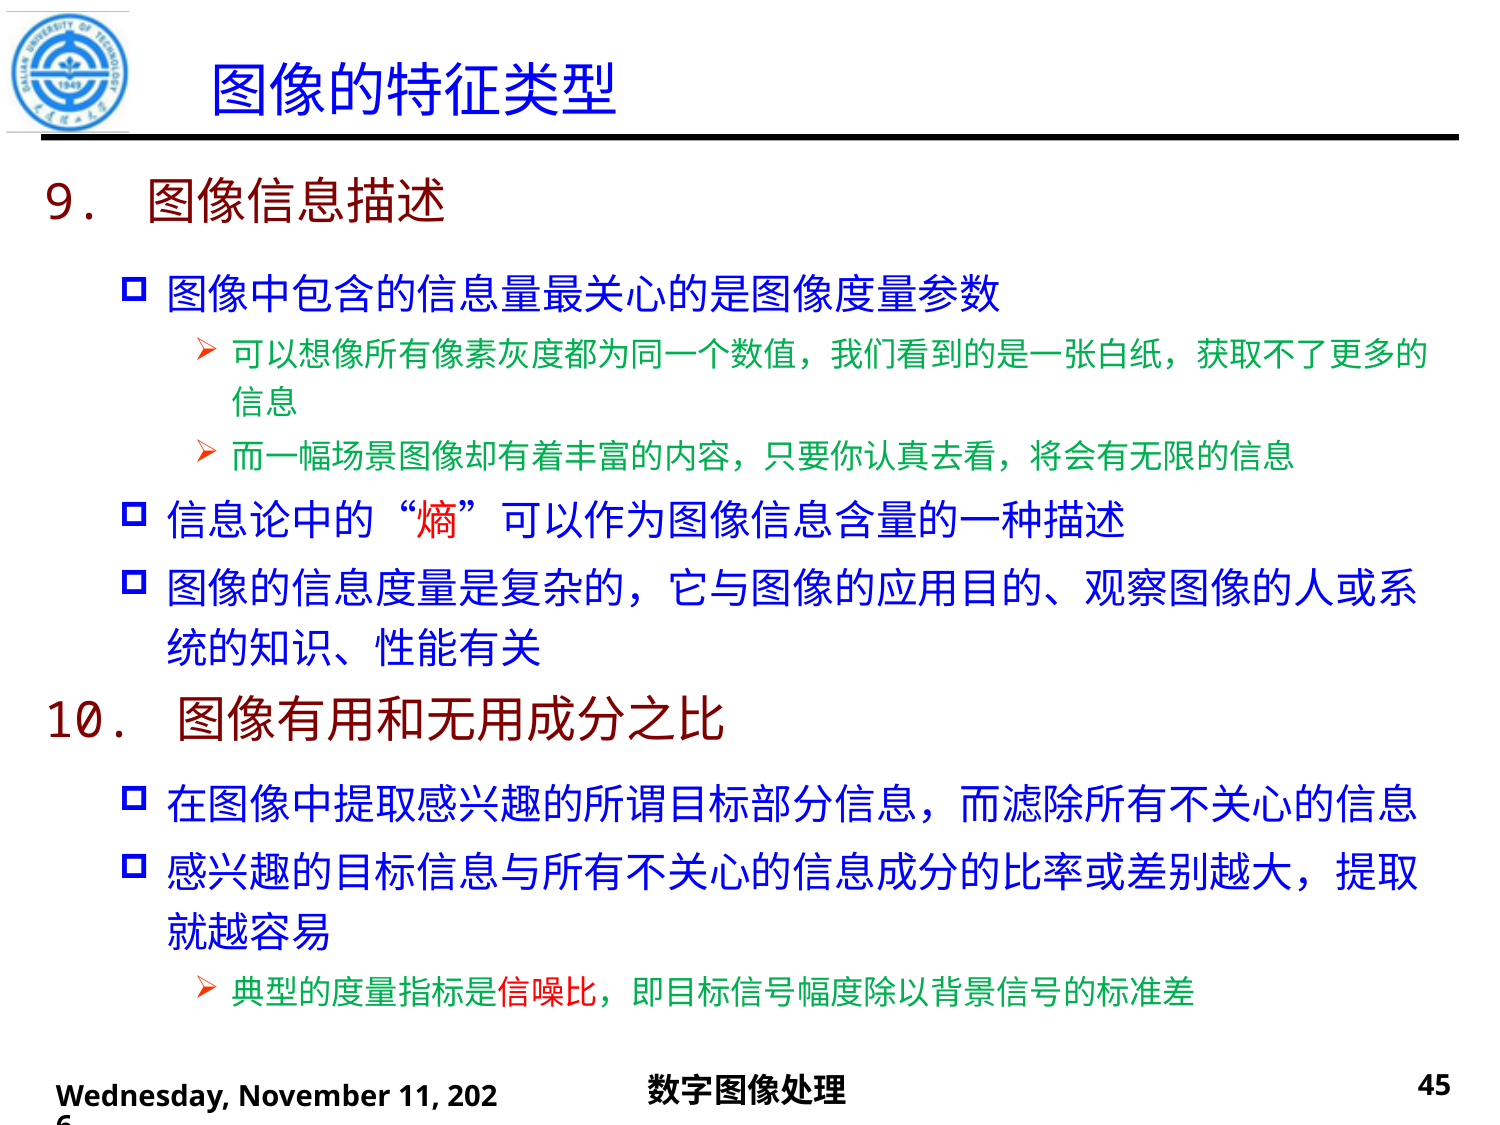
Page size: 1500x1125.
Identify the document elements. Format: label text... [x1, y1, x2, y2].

list 9. 图像信息描述 图像中包含的信息量最关心的是图像度量参数 可以想像所有像素灰度都为同一个数值，我们看到的是一张白纸，获取不了更多的信息 而一幅场景图像却有着丰富的内容，只要你认真去看，将会有无限的信息 信息论中的“熵”可以作为图像信息含量的一种描述 图像的信息度量是复杂的，它与图像的应用目的、观察图像的人或系统的知识、性能有关 10. 图像有用和无用成分之比 在图像中提取感兴趣的所谓目标部分信息，而滤除所有不关心的信息 感兴趣的目标信息与所有不关心的信息成分的比率或差别越大，提取就越容易 典型的度量指标是信噪比，即目标信号幅度除以背景信号的标准差 [29, 162, 1471, 1095]
title 图像的特征类型 [195, 25, 1479, 131]
picture [6, 10, 130, 136]
